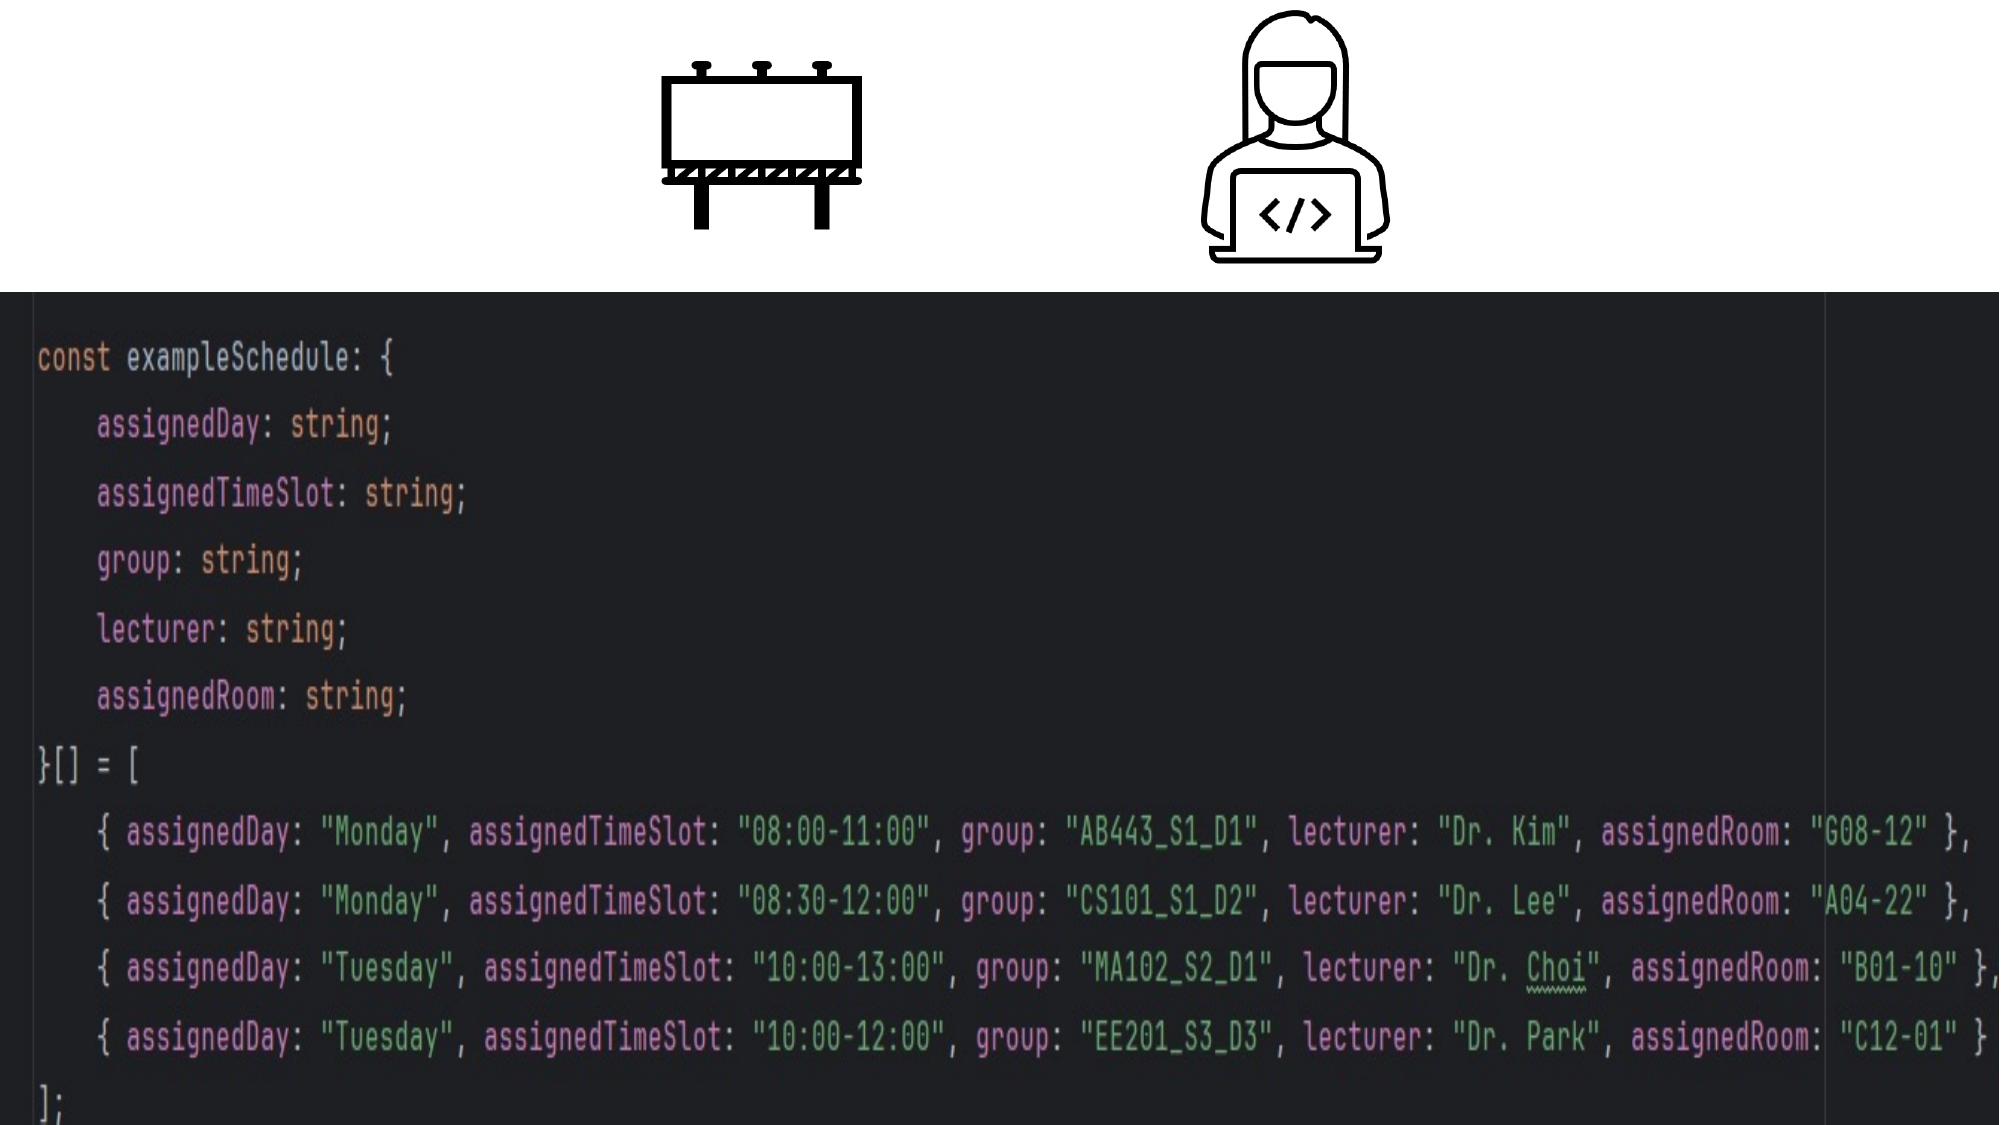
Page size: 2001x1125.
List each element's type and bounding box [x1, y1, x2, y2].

picture [1151, 0, 1438, 270]
picture [641, 44, 883, 246]
picture [0, 292, 2000, 1125]
